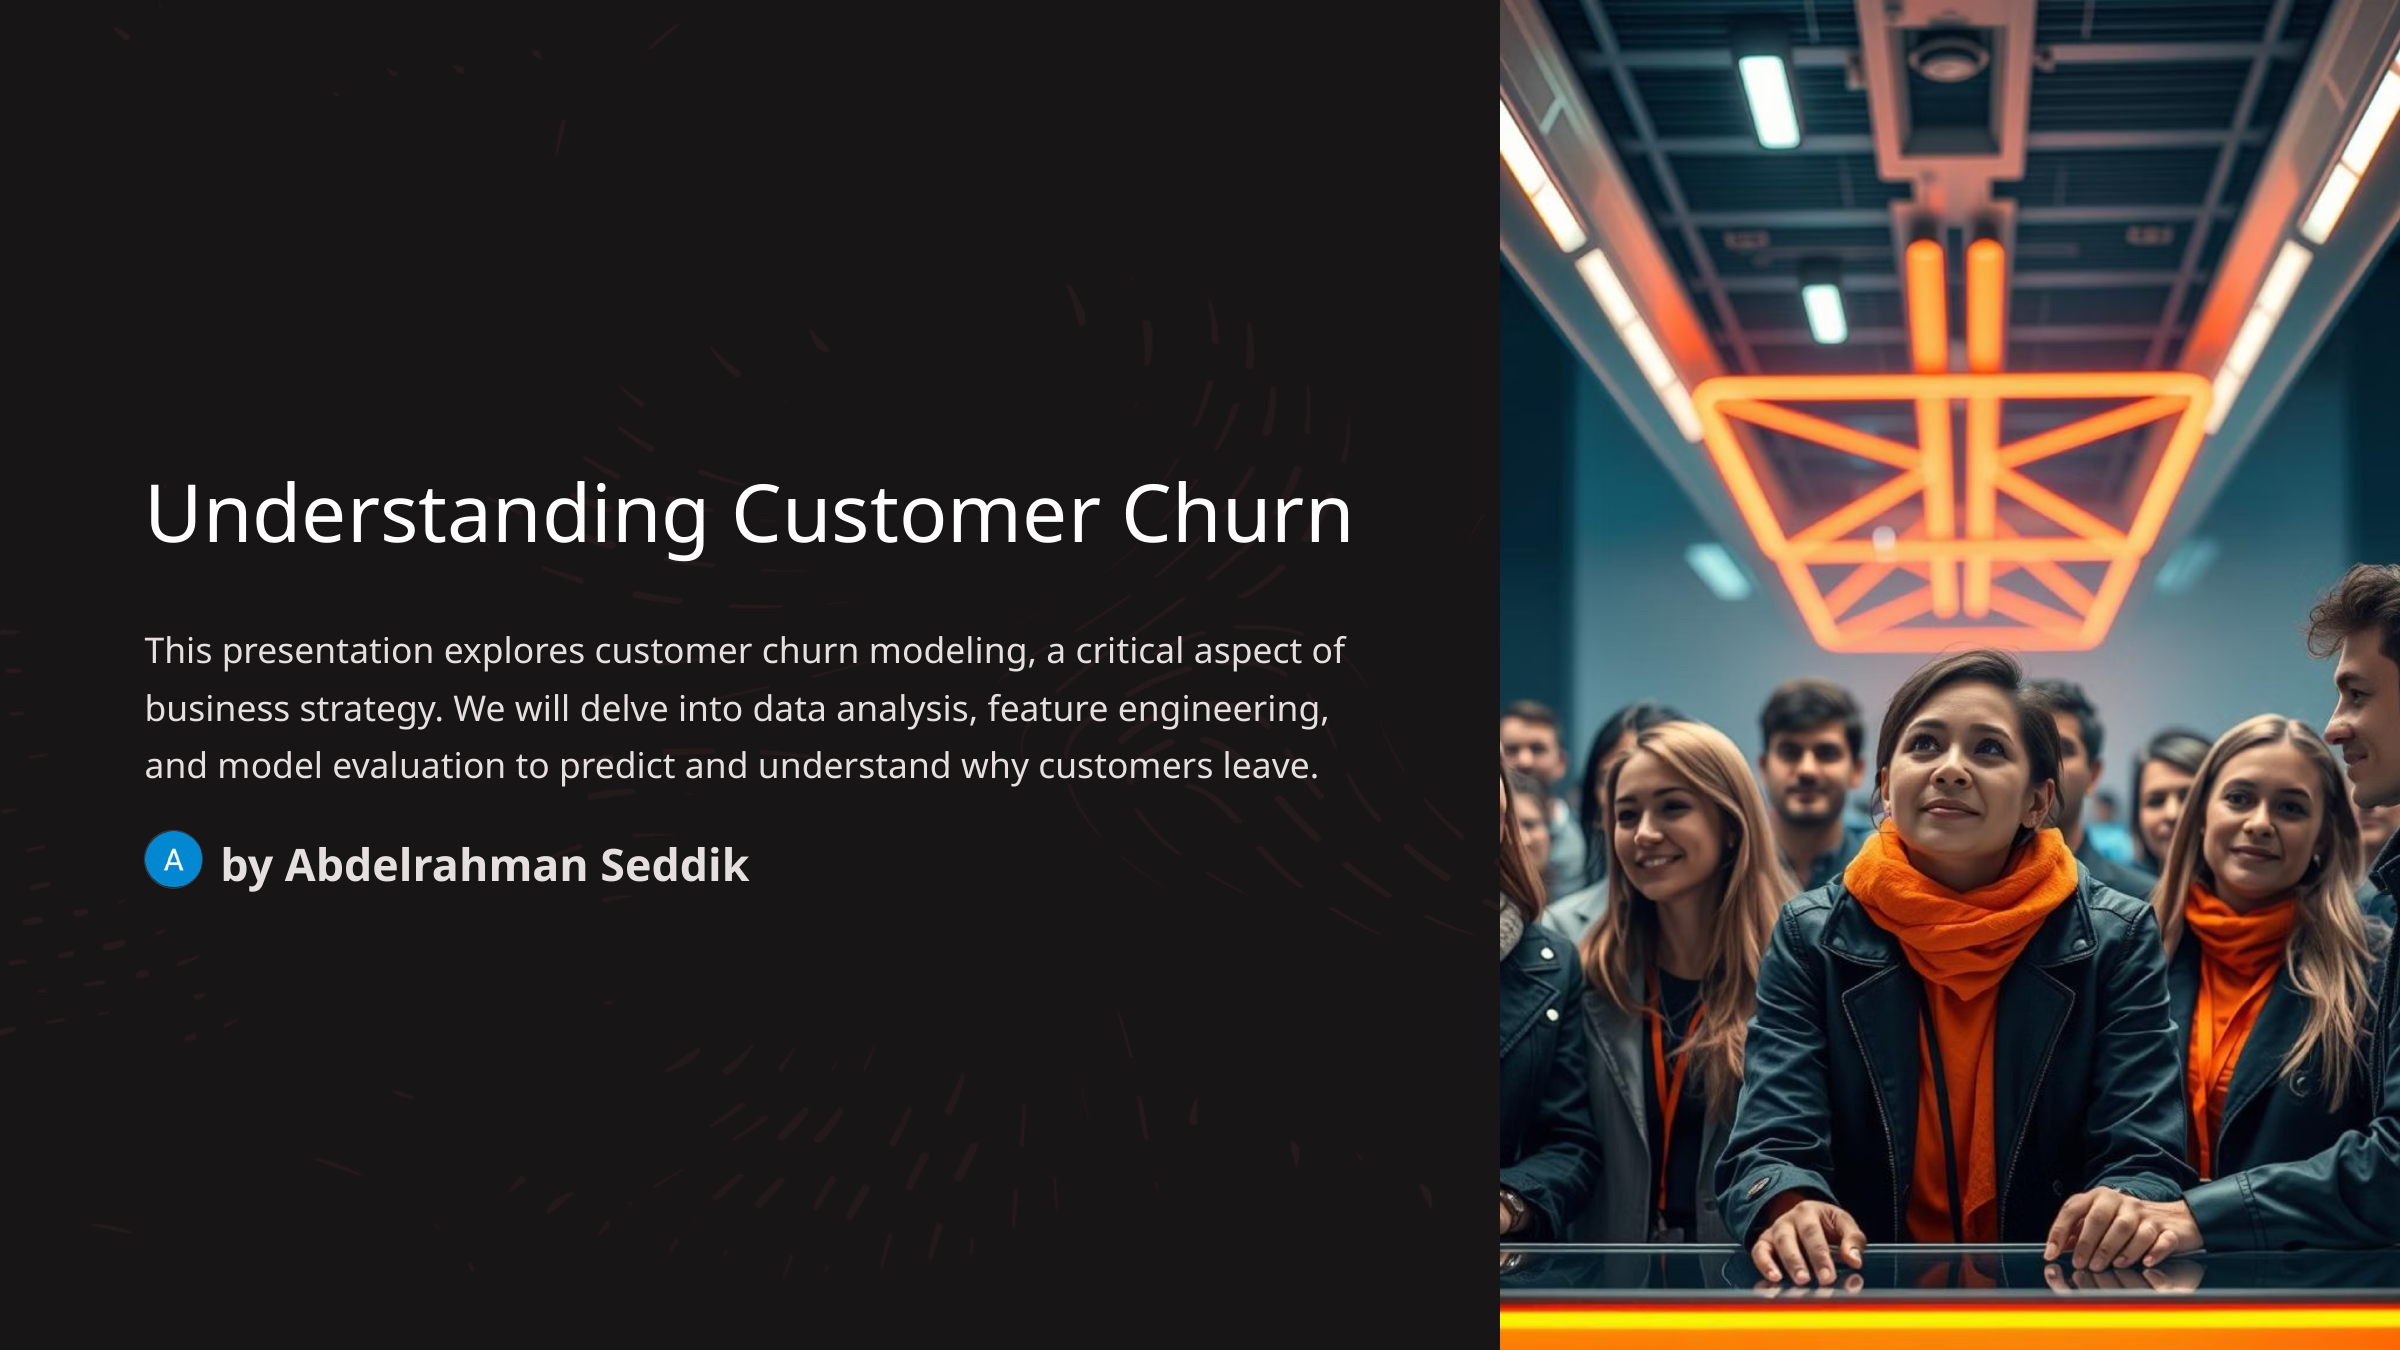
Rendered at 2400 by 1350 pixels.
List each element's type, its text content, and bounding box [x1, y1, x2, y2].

text_box Understanding Customer Churn [144, 458, 1245, 560]
text_box This presentation explores customer churn modeling, a critical aspect of business strategy. We will delve into data analysis, feature engineering, and model evaluation to predict and understand why customers leave. [144, 613, 1356, 788]
picture [145, 831, 202, 887]
picture [1499, 0, 2400, 1350]
text_box by Abdelrahman Seddik [220, 827, 693, 891]
